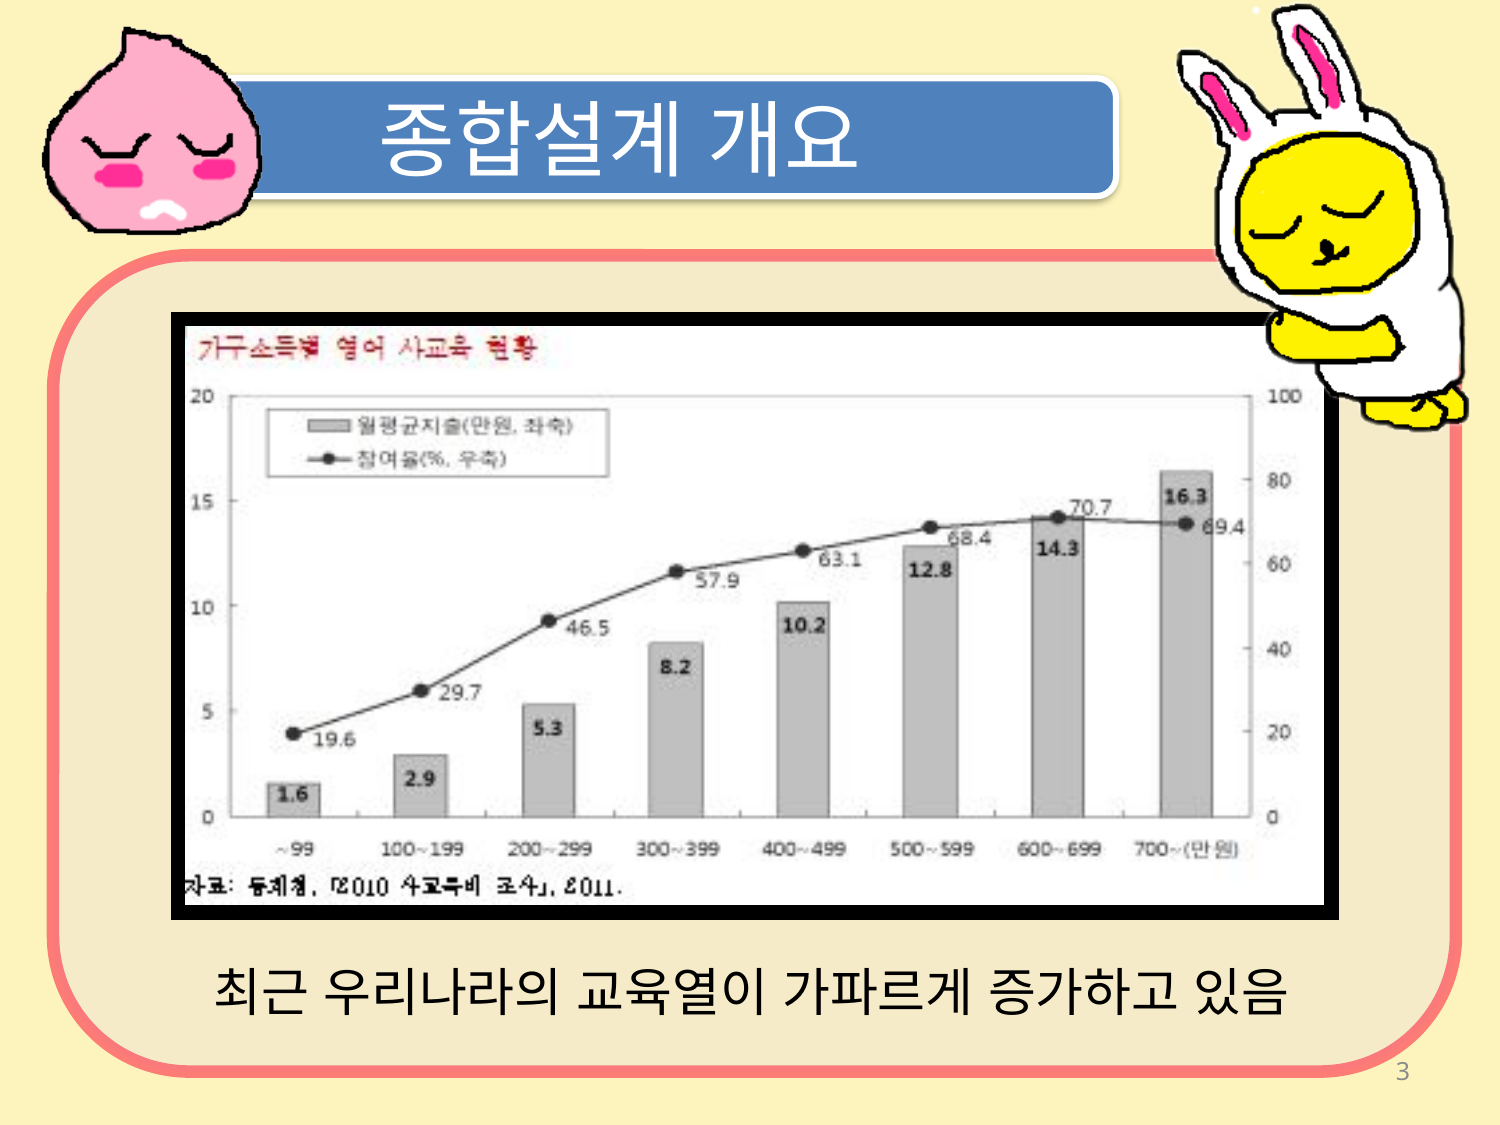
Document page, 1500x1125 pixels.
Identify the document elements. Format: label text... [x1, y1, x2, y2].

text_box 종합설계 개요 [294, 74, 1120, 200]
picture [184, 0, 1500, 906]
text_box 최근 우리나라의 교육열이 가파르게 증가하고 있음 [183, 952, 1320, 1030]
picture [17, 0, 289, 259]
slide_number 3 [1074, 1042, 1425, 1103]
text_box [50, 253, 1459, 1074]
